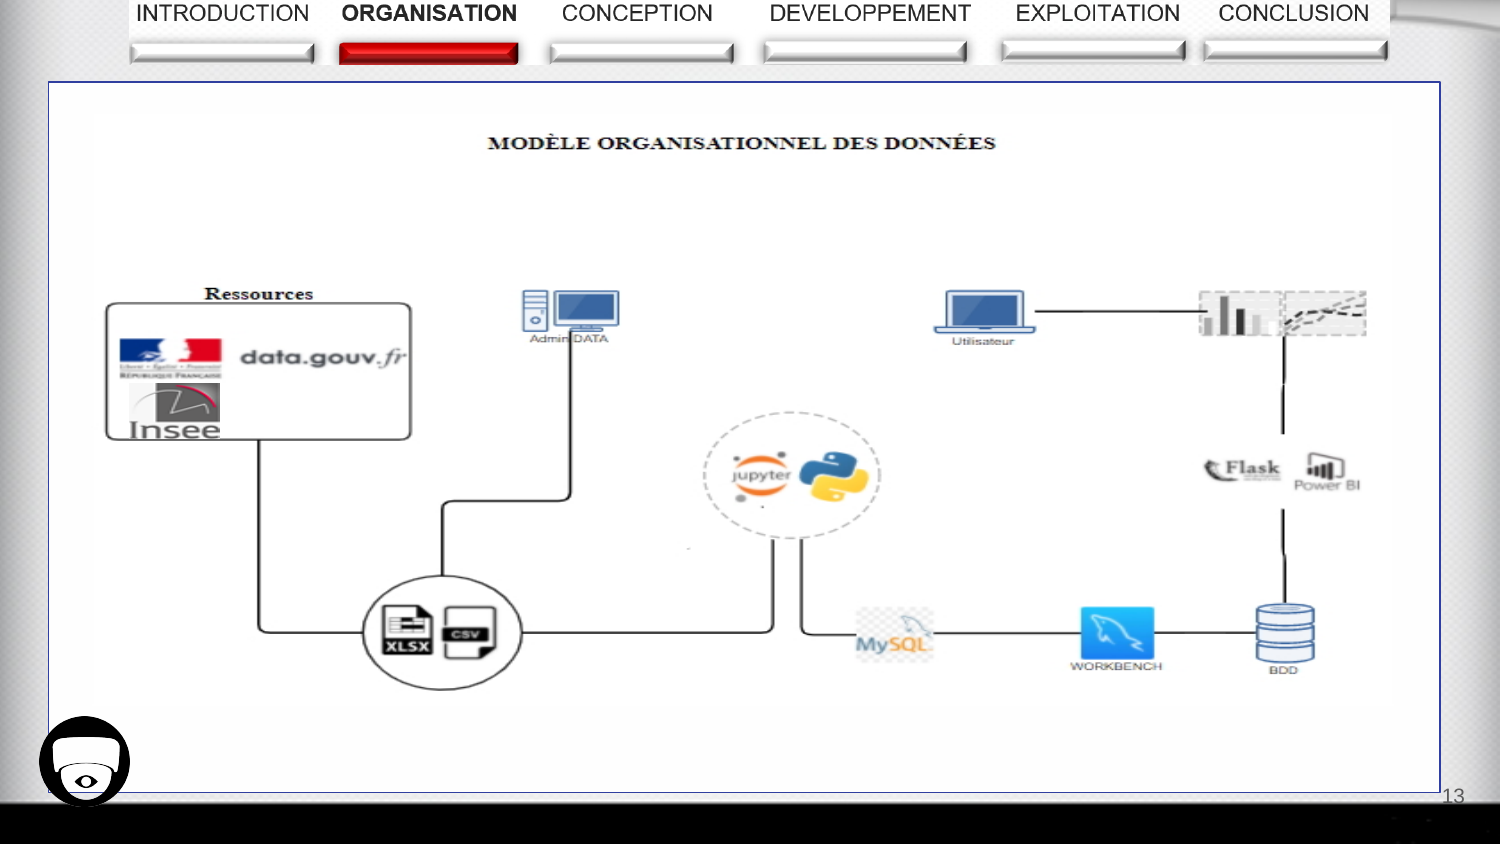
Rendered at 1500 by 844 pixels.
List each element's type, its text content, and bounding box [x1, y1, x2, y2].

slide_number ‹#› [1389, 762, 1480, 827]
picture [0, 0, 1500, 844]
